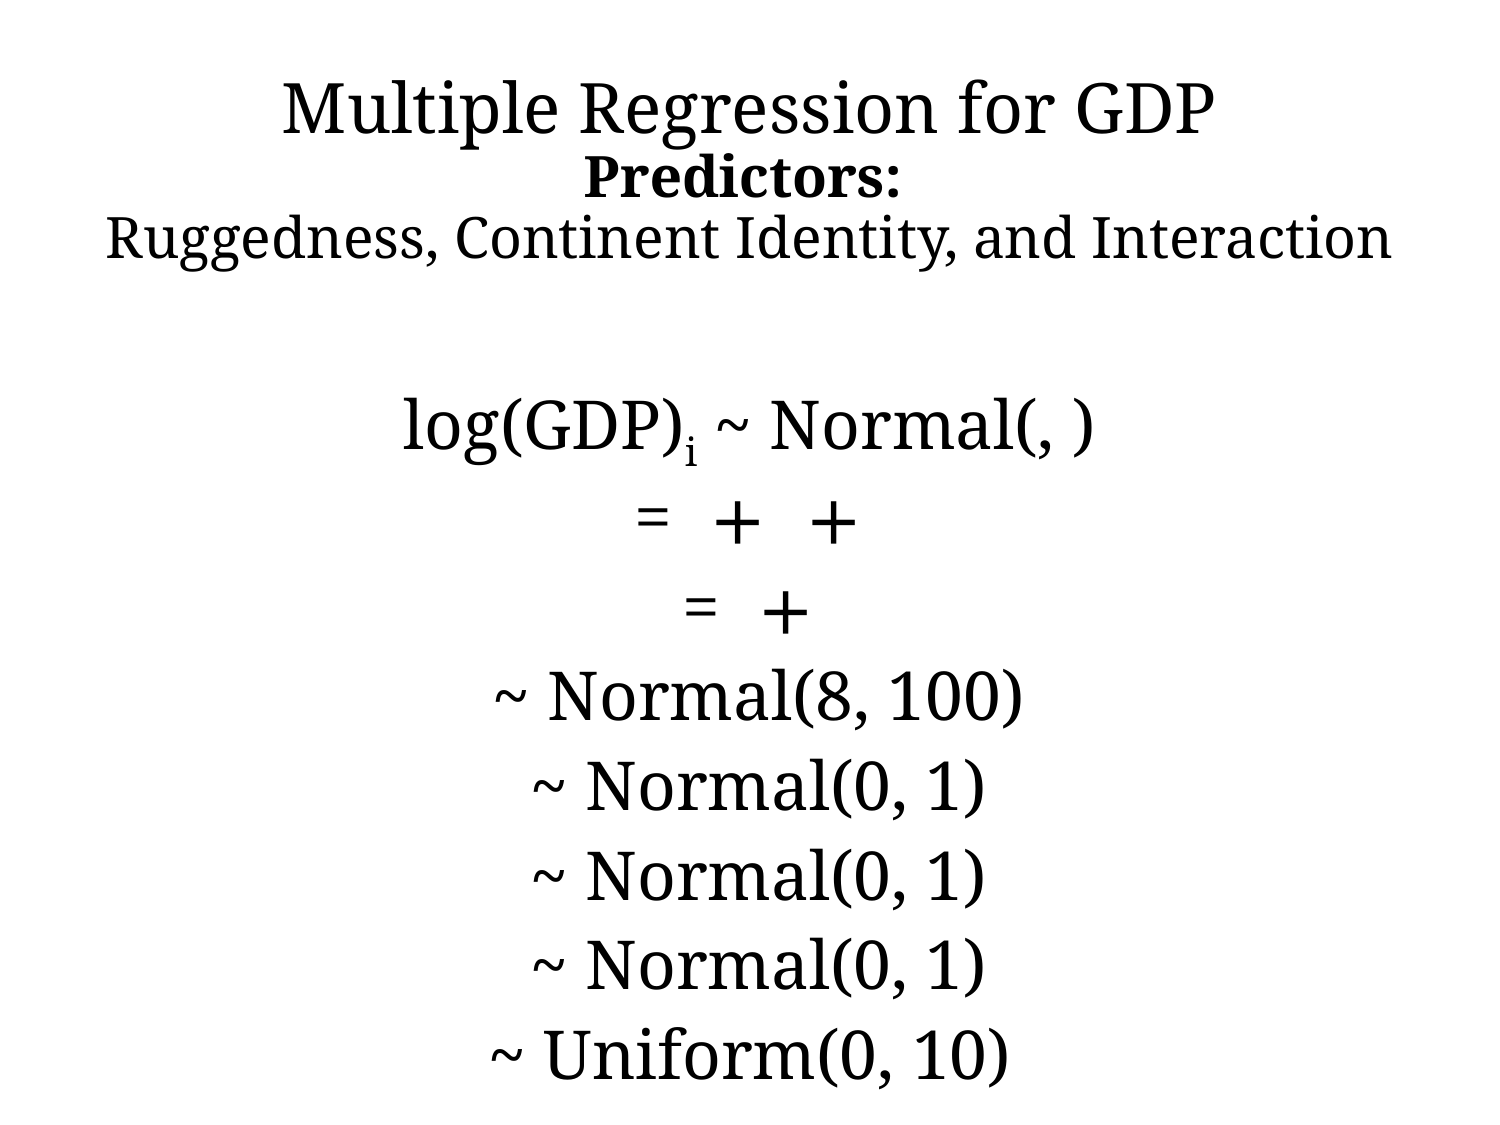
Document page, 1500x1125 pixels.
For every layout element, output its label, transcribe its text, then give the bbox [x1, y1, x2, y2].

title Multiple Regression for GDP Predictors: Ruggedness, Continent Identity, and Interaction [51, 63, 1449, 281]
